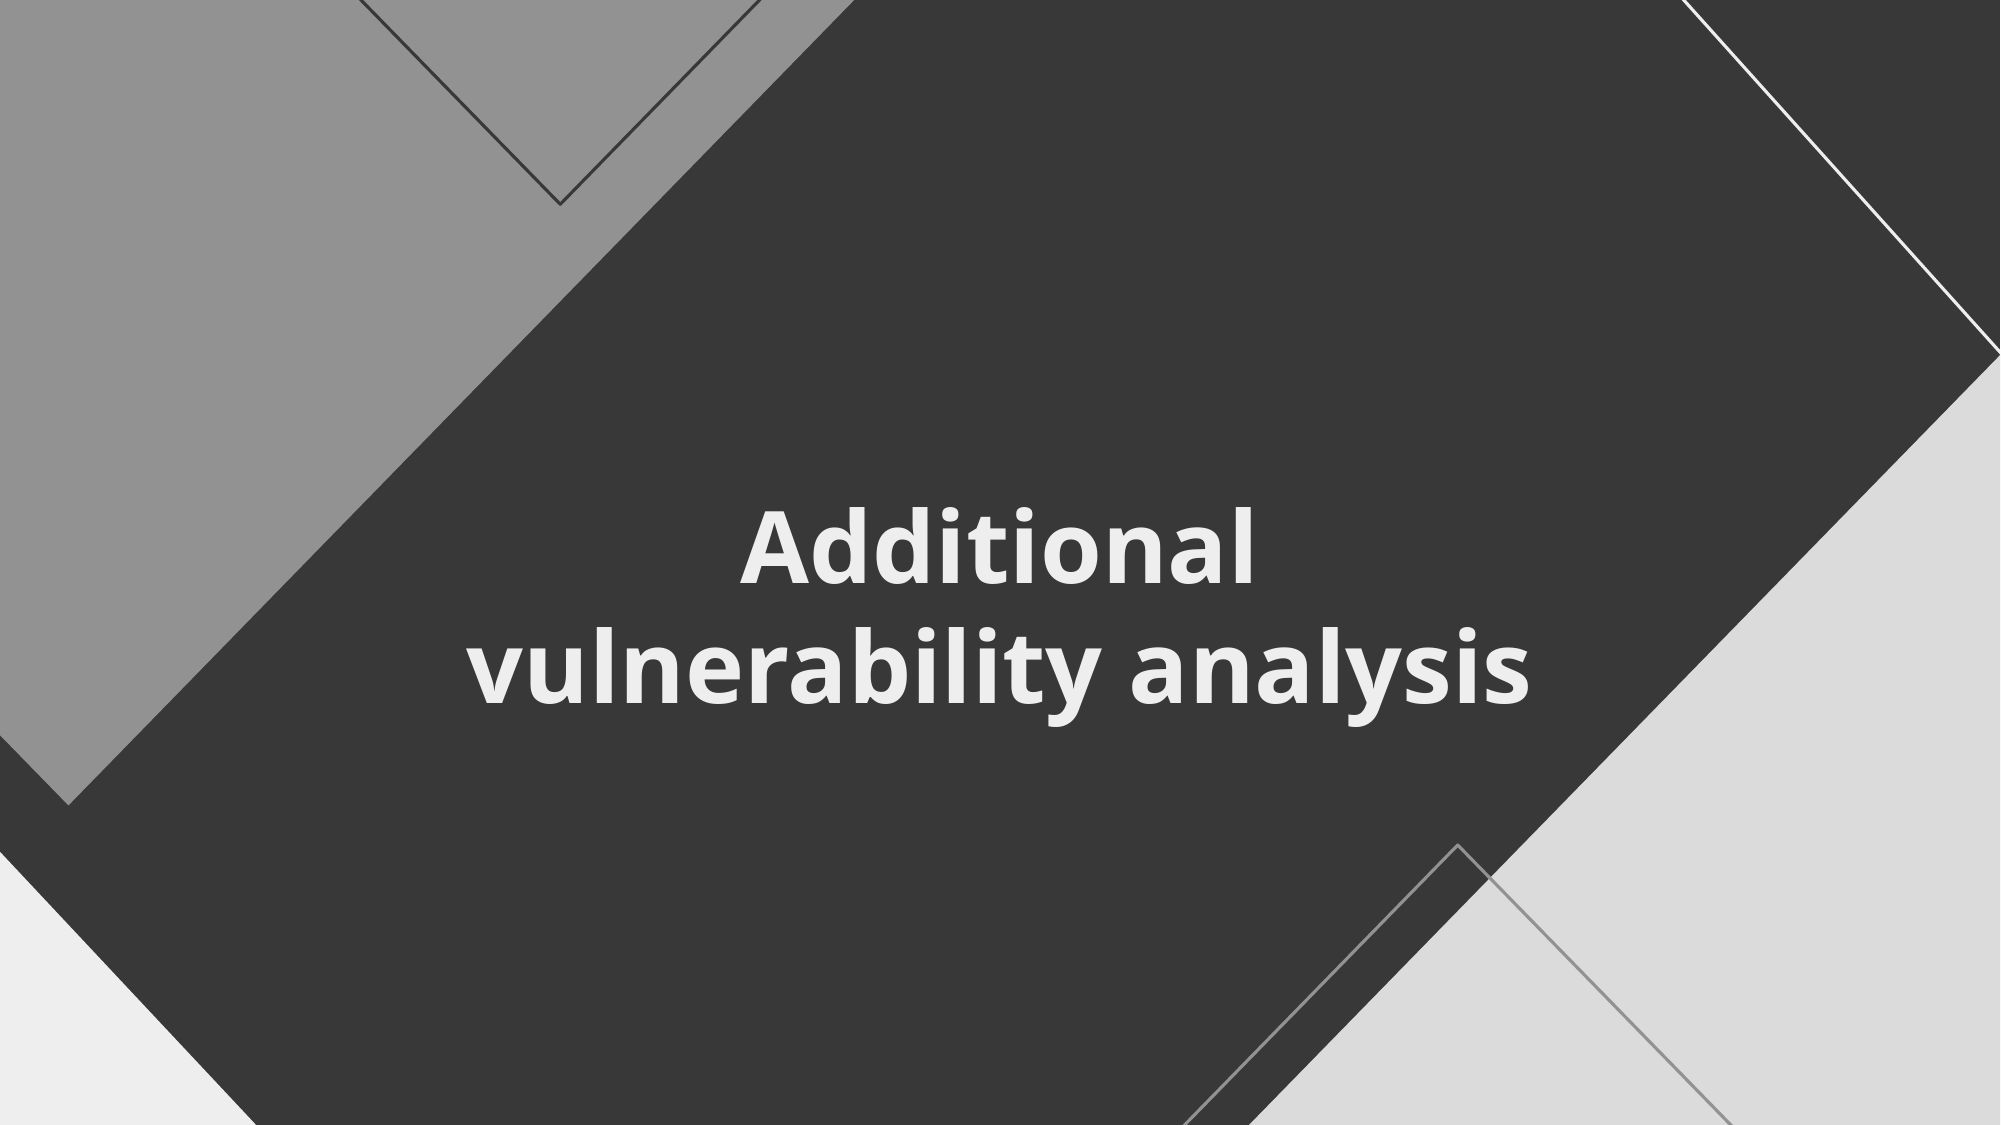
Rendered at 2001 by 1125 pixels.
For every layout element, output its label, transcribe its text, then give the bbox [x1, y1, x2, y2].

title Additional vulnerability analysis [398, 552, 1602, 655]
